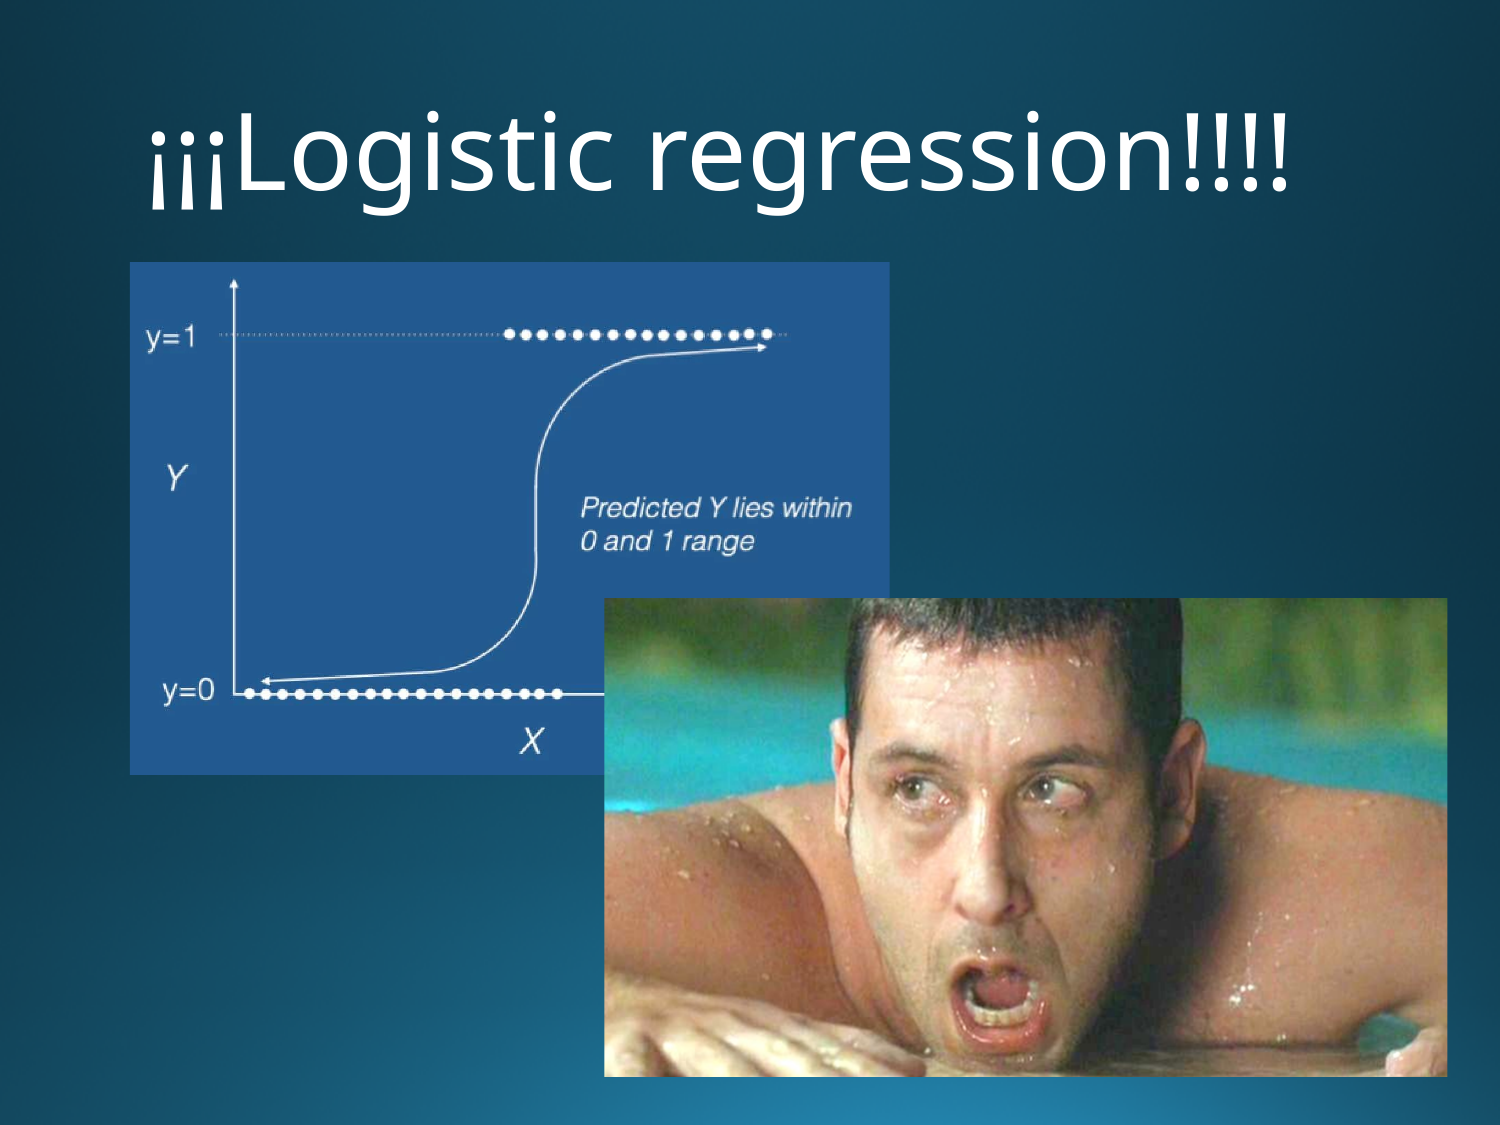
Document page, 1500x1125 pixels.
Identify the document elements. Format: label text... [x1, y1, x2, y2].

picture [0, 0, 1500, 1125]
title ¡¡¡Logistic regression!!!! [129, 47, 1429, 263]
